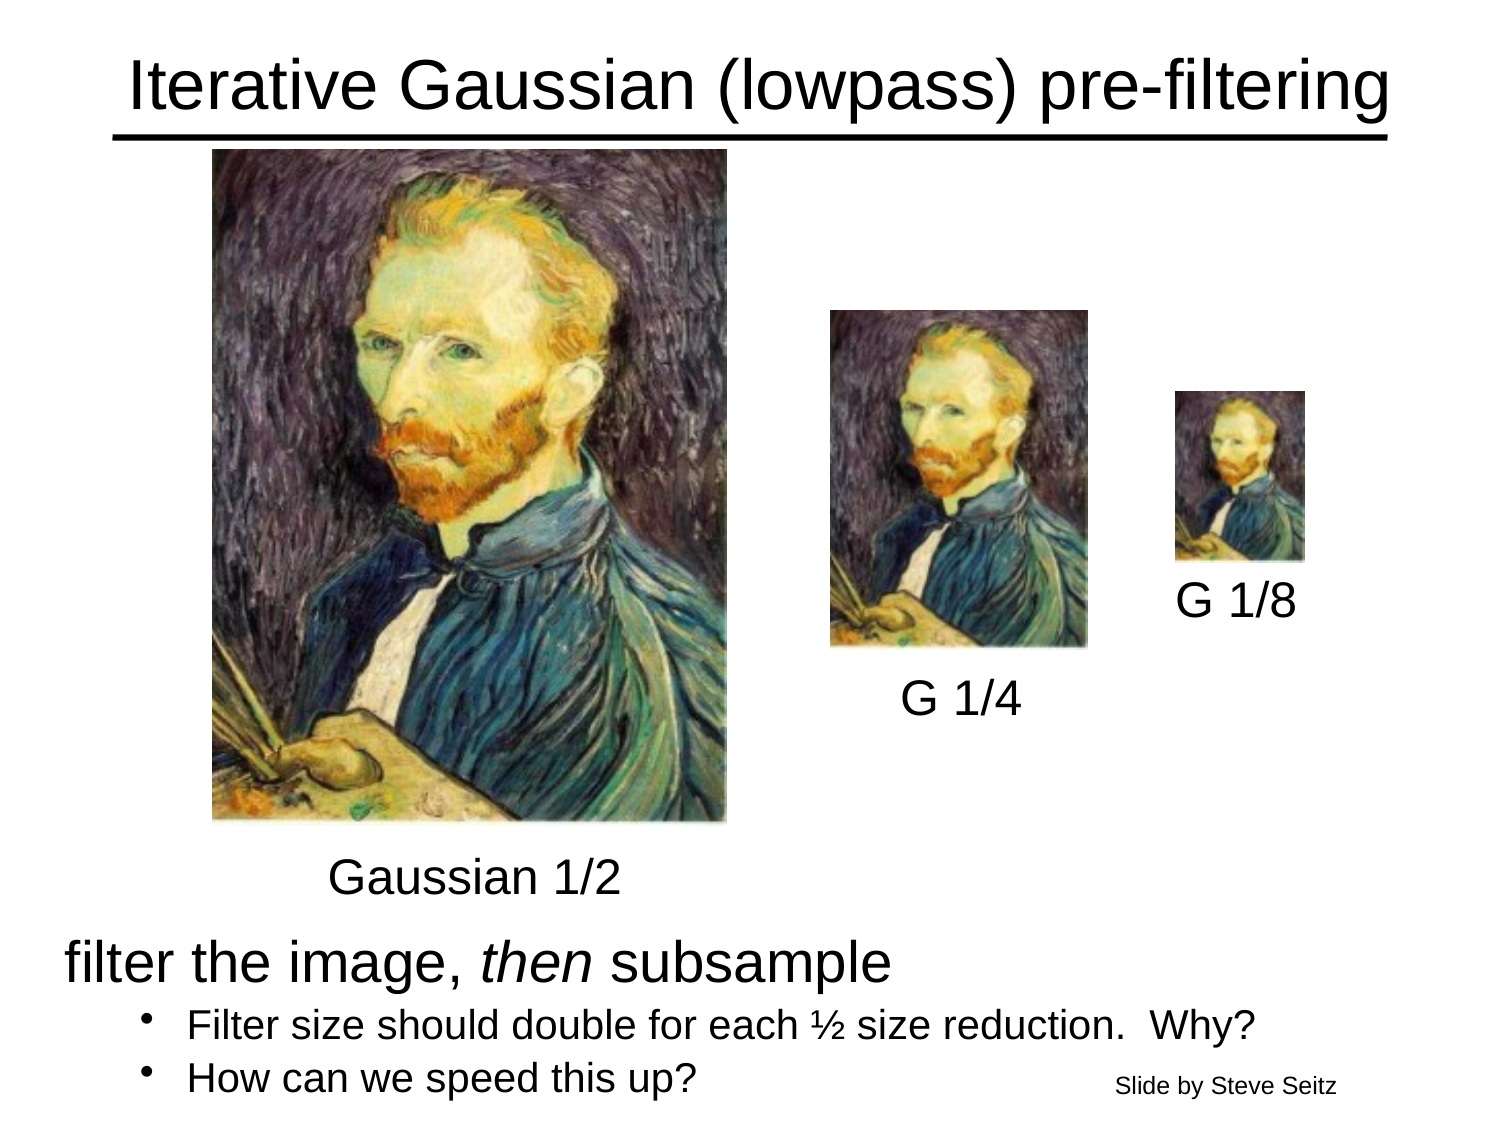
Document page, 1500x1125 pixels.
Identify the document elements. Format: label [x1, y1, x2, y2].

text_box [885, 658, 1038, 733]
picture [1174, 391, 1305, 563]
title [112, 12, 1413, 150]
text_box [50, 924, 1500, 1113]
picture [212, 149, 727, 827]
text_box [312, 837, 638, 913]
text_box [1160, 560, 1313, 636]
picture [830, 310, 1088, 651]
